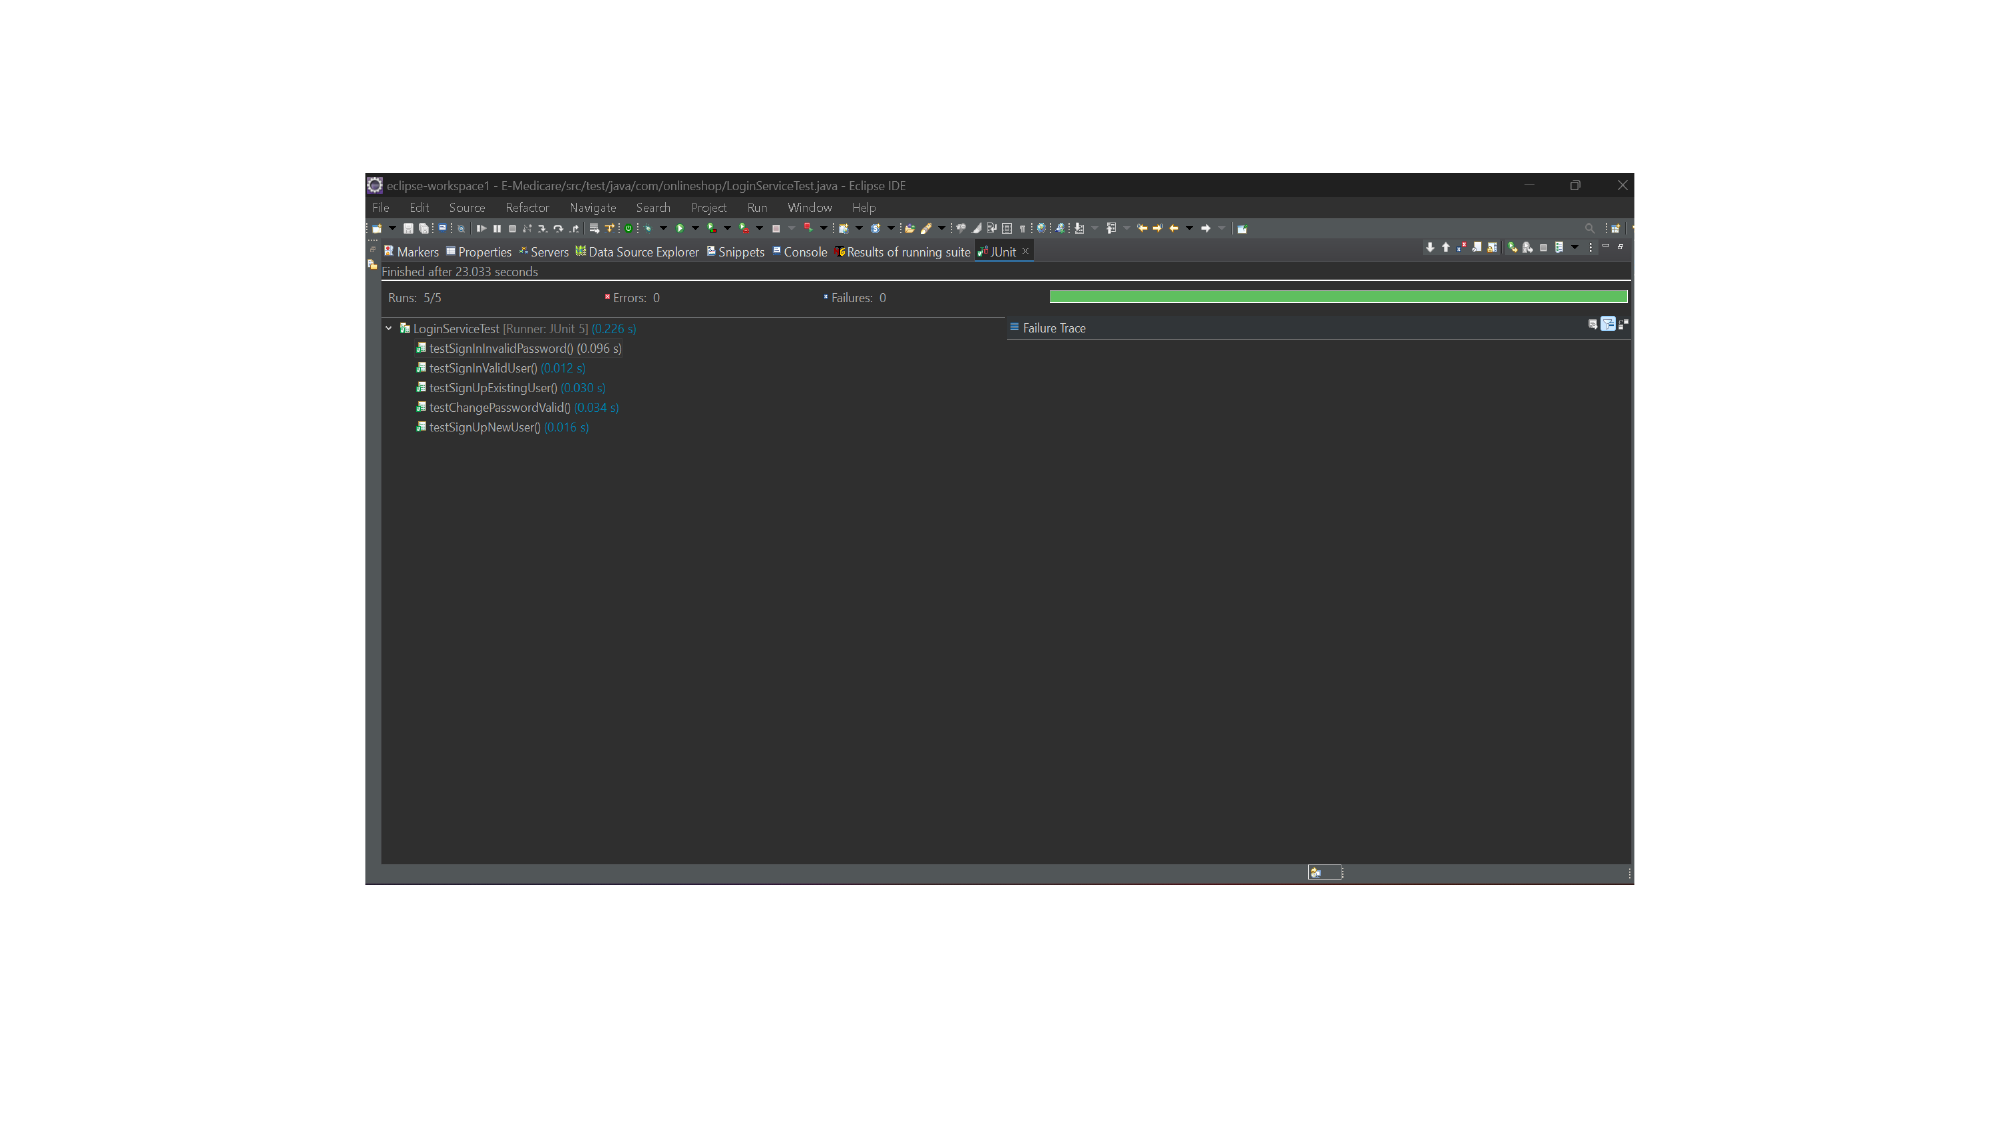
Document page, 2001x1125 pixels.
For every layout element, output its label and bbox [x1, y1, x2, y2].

list [365, 170, 1635, 885]
